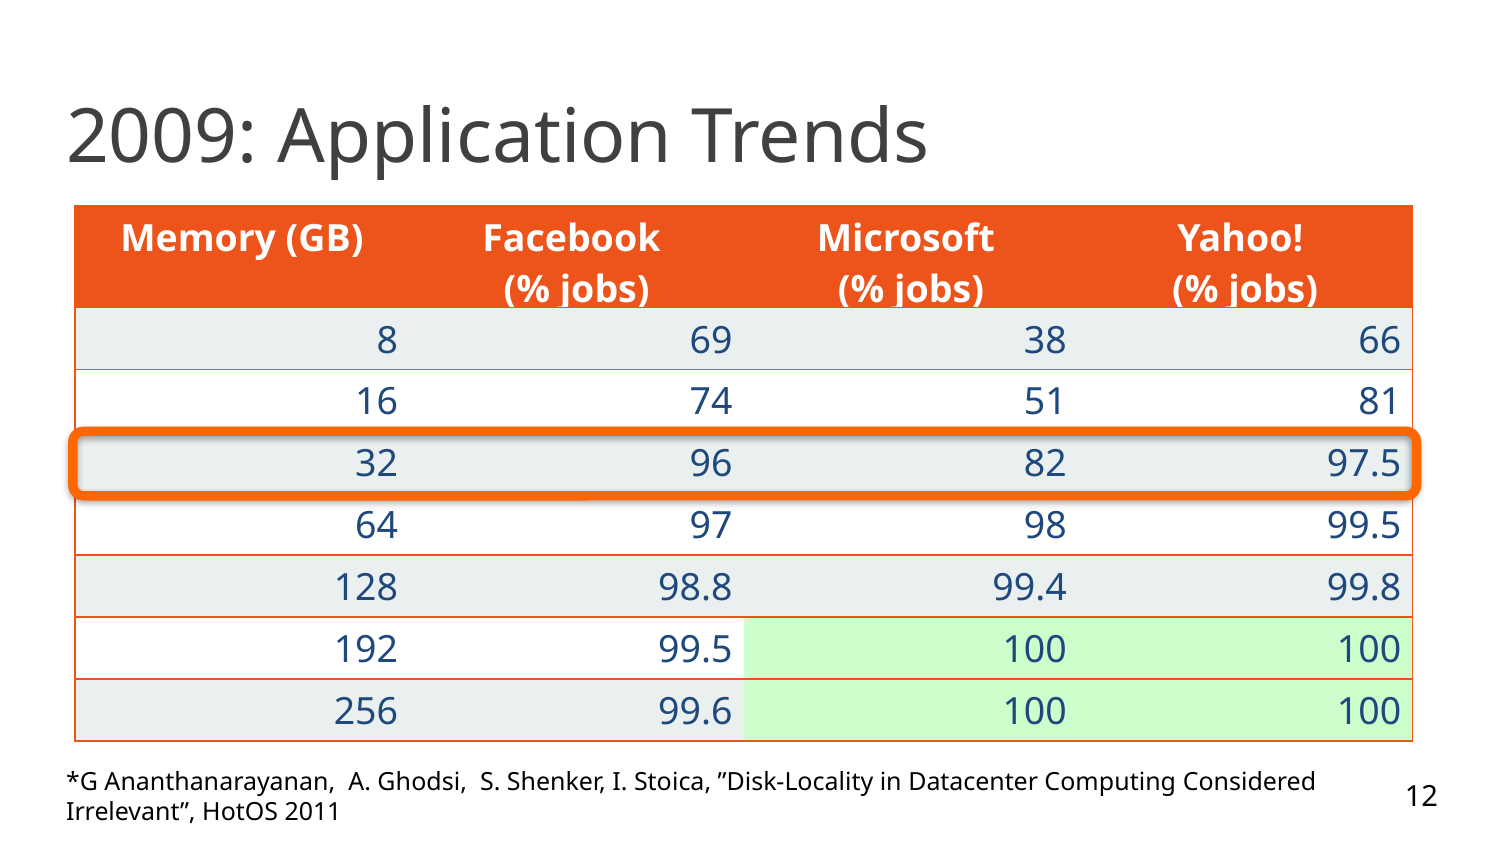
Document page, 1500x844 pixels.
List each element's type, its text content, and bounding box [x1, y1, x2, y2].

table_cell 97 [409, 505, 744, 554]
table_cell 64 [76, 503, 409, 554]
table_cell 66 [1078, 308, 1412, 369]
table_cell 69 [409, 308, 744, 369]
table_cell 256 [76, 680, 409, 740]
table_cell 100 [1078, 618, 1412, 678]
table_cell 98.8 [409, 556, 744, 616]
table_cell 100 [744, 618, 1078, 678]
table_cell 99.5 [409, 618, 744, 678]
table_cell 100 [744, 680, 1078, 740]
table_cell 99.6 [409, 680, 744, 740]
table_header Memory (GB) [76, 207, 409, 307]
title 2009: Application Trends [51, 72, 1449, 167]
table_cell 74 [409, 370, 744, 429]
table_cell 16 [76, 370, 409, 430]
table_cell 81 [1078, 370, 1412, 430]
table_header Microsoft (% jobs) [744, 207, 1078, 307]
table_header Yahoo! (% jobs) [1078, 207, 1412, 307]
table_cell 99.8 [1078, 556, 1412, 616]
table_cell 99.5 [1078, 503, 1412, 554]
table_cell 128 [76, 556, 409, 616]
table_header Facebook (% jobs) [409, 207, 744, 307]
text_box *G Ananthanarayanan, A. Ghodsi, S. Shenker, I. Stoica, ”Disk-Locality in Datacenter Computing Considered Irrelevant”, HotOS 2011 [51, 758, 1428, 834]
table_cell 98 [744, 505, 1078, 554]
text_box [72, 430, 1418, 497]
table_cell 38 [744, 308, 1078, 369]
table_cell 51 [744, 370, 1078, 429]
slide_number 12 [1428, 764, 1480, 830]
table_cell 192 [76, 618, 409, 678]
table_cell 100 [1078, 680, 1412, 740]
table_cell 99.4 [744, 556, 1078, 616]
table_cell 8 [76, 308, 409, 369]
